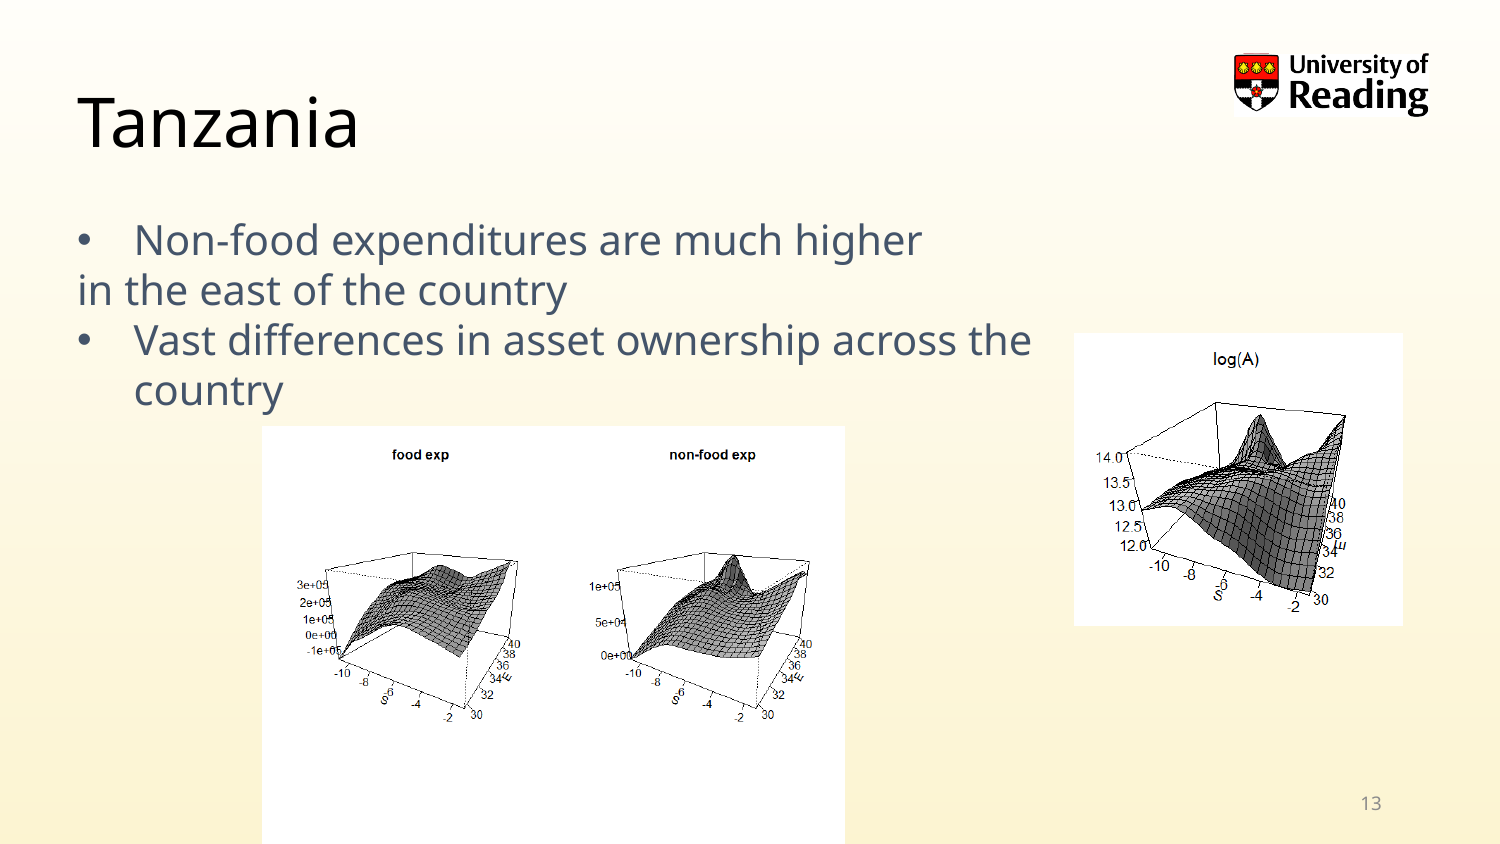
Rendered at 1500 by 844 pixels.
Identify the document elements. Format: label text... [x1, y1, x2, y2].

picture [262, 426, 845, 844]
text_box Non-food expenditures are much higher in the east of the country Vast differences in asset ownership across the country [62, 206, 1060, 472]
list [1074, 333, 1403, 626]
title Tanzania [62, 43, 1357, 207]
slide_number 13 [1059, 782, 1397, 827]
picture [1357, 53, 1429, 117]
